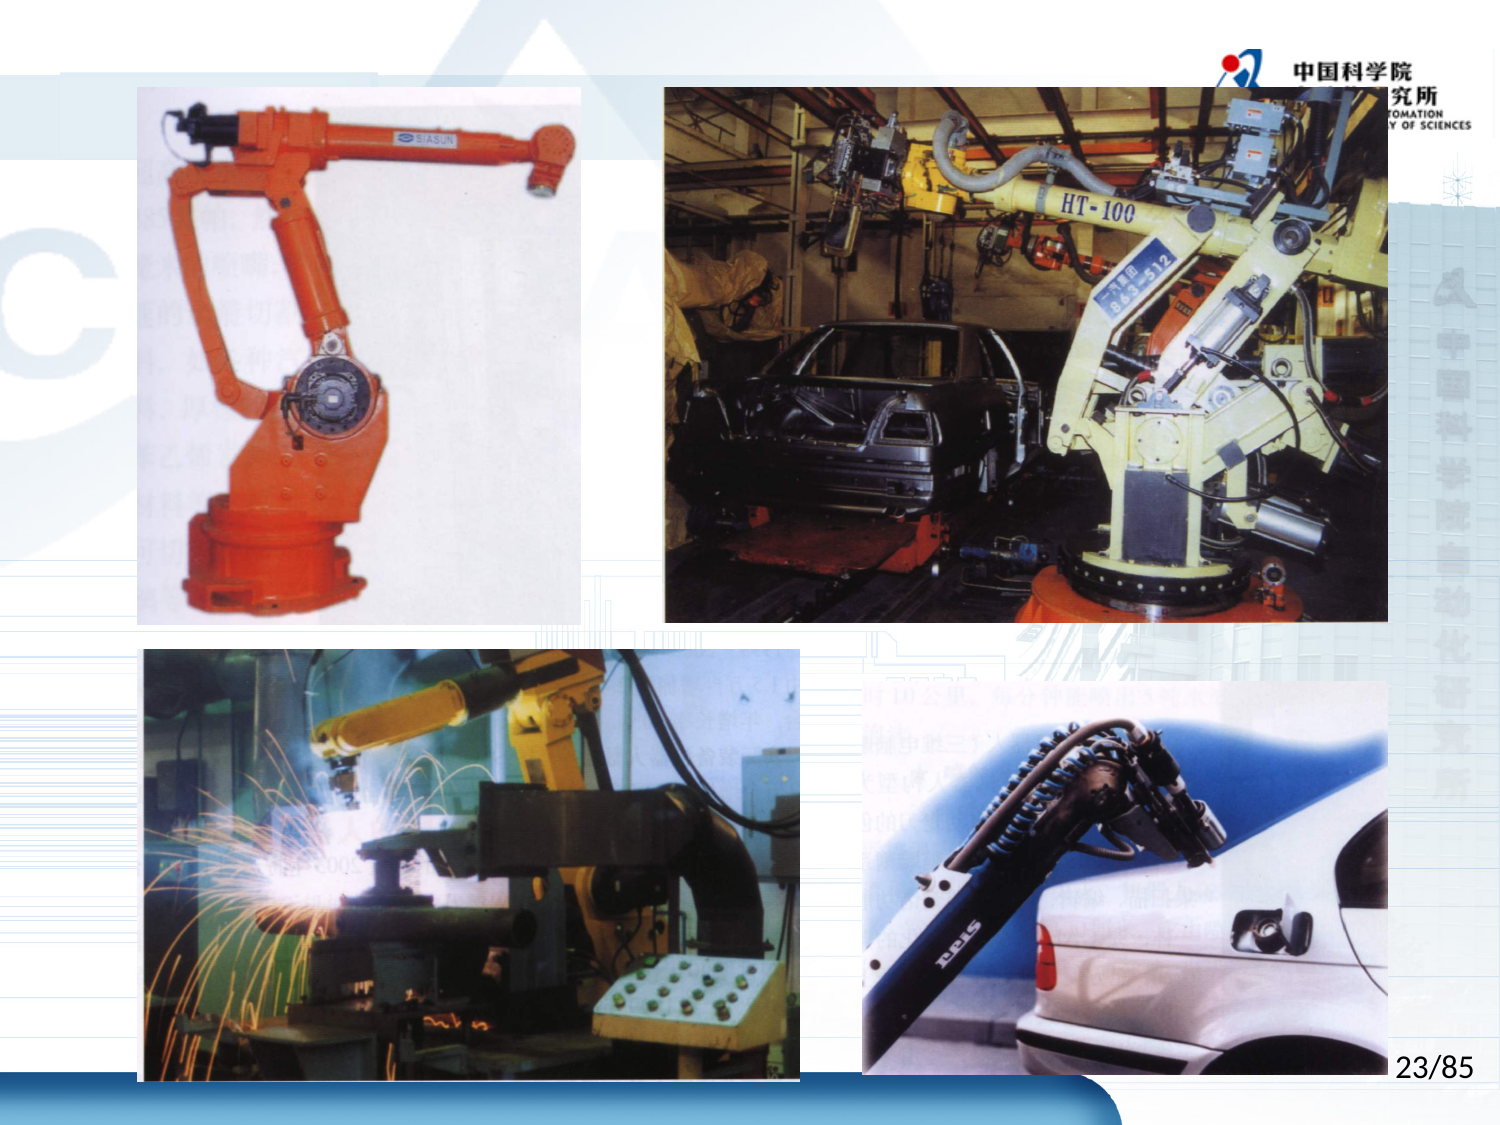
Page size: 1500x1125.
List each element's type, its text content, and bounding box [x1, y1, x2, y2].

slide_number 23/85 [1139, 1034, 1491, 1095]
picture [0, 0, 1500, 1125]
